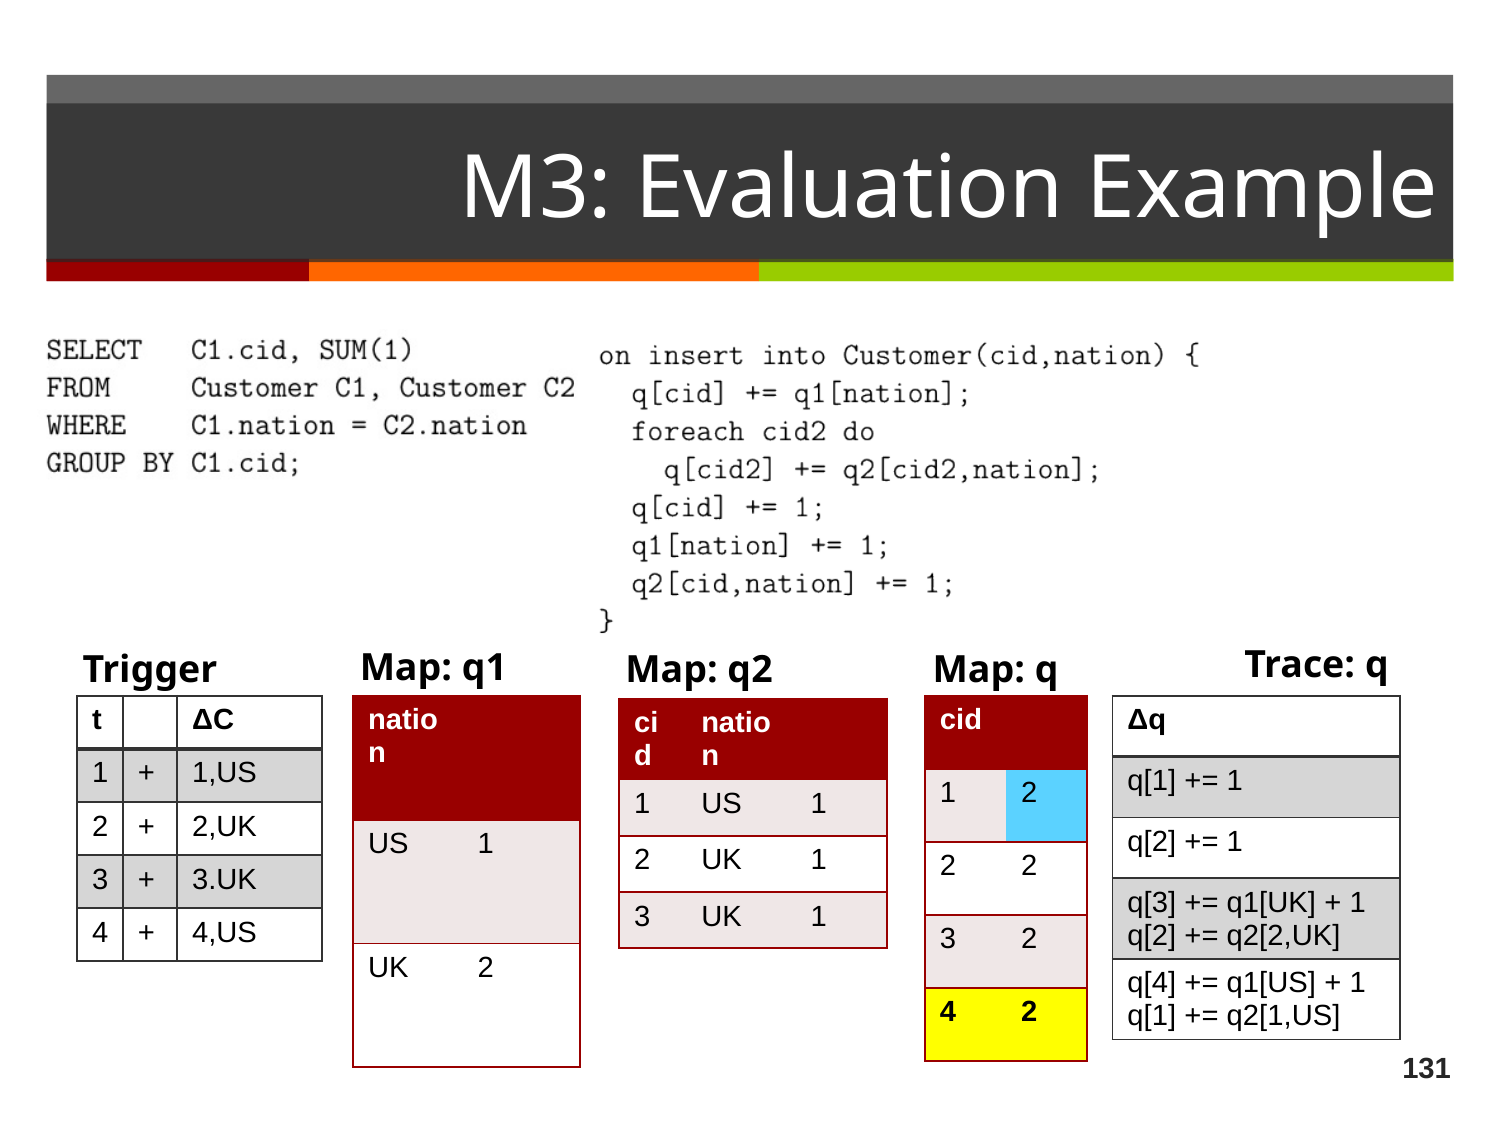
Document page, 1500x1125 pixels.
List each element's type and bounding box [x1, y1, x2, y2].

table_header [1113, 697, 1399, 755]
table_header [124, 698, 176, 747]
text_box [344, 635, 522, 695]
table_cell [124, 803, 176, 854]
table_cell [620, 780, 886, 835]
table_cell [926, 843, 1086, 914]
table_cell [1113, 960, 1399, 1039]
table_cell [354, 821, 579, 943]
table_cell [178, 856, 321, 907]
table_cell [78, 856, 122, 907]
table_cell [124, 856, 176, 907]
table_cell [620, 837, 886, 891]
table_header [620, 699, 886, 779]
table_cell [124, 909, 176, 960]
table_cell [926, 770, 1086, 841]
table_header [78, 698, 122, 747]
table_cell [620, 893, 886, 947]
table_cell [1113, 818, 1399, 877]
table_cell [78, 909, 122, 960]
table_cell [178, 751, 321, 801]
table_cell [1113, 758, 1399, 817]
table_cell [178, 803, 321, 854]
table_header [926, 697, 1086, 768]
text_box [1229, 632, 1404, 693]
text_box [610, 647, 788, 698]
table_header [354, 697, 579, 819]
table_cell [78, 803, 122, 854]
table_header [178, 697, 321, 747]
table_cell [78, 751, 122, 801]
table_cell [354, 944, 579, 1066]
table_cell [178, 909, 321, 960]
picture [36, 328, 585, 488]
picture [586, 328, 1215, 647]
table_cell [1113, 879, 1399, 958]
title [46, 103, 1454, 263]
table_cell [124, 751, 176, 801]
table_cell [926, 916, 1086, 987]
text_box [917, 647, 1074, 698]
text_box [67, 637, 233, 698]
table_cell [926, 989, 1086, 1060]
